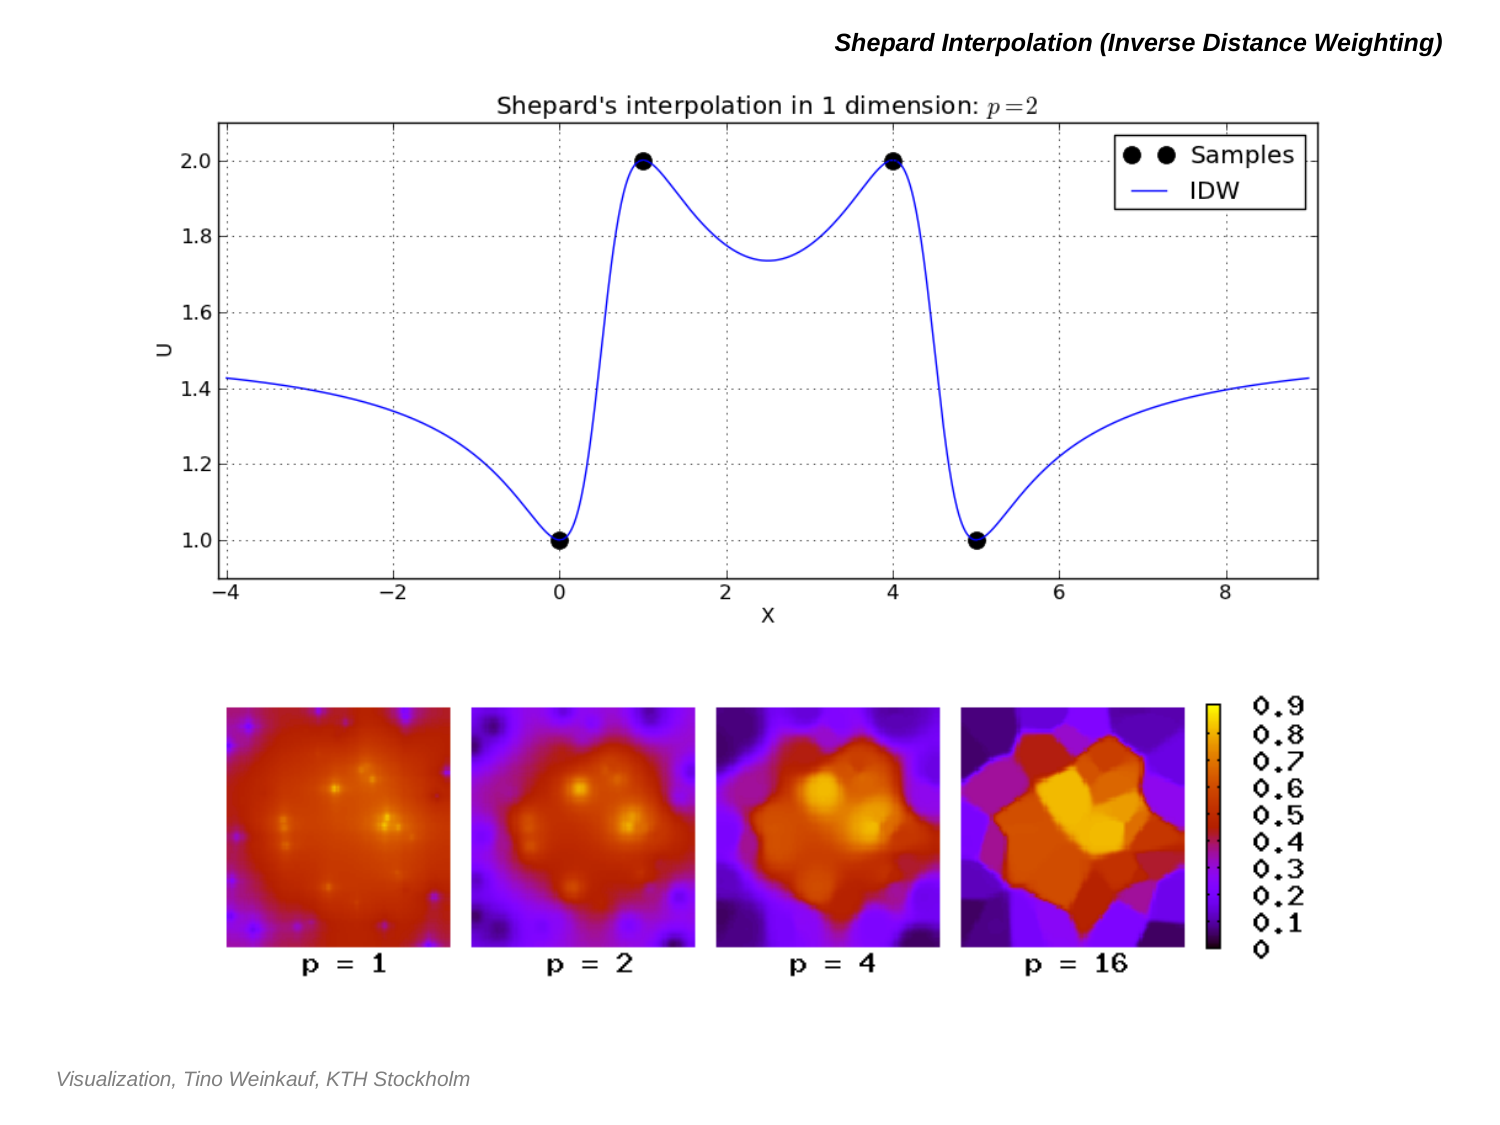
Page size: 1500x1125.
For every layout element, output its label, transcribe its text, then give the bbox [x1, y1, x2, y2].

picture [162, 681, 1386, 988]
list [40, 65, 1460, 635]
title Shepard Interpolation (Inverse Distance Weighting) [237, 18, 1460, 65]
